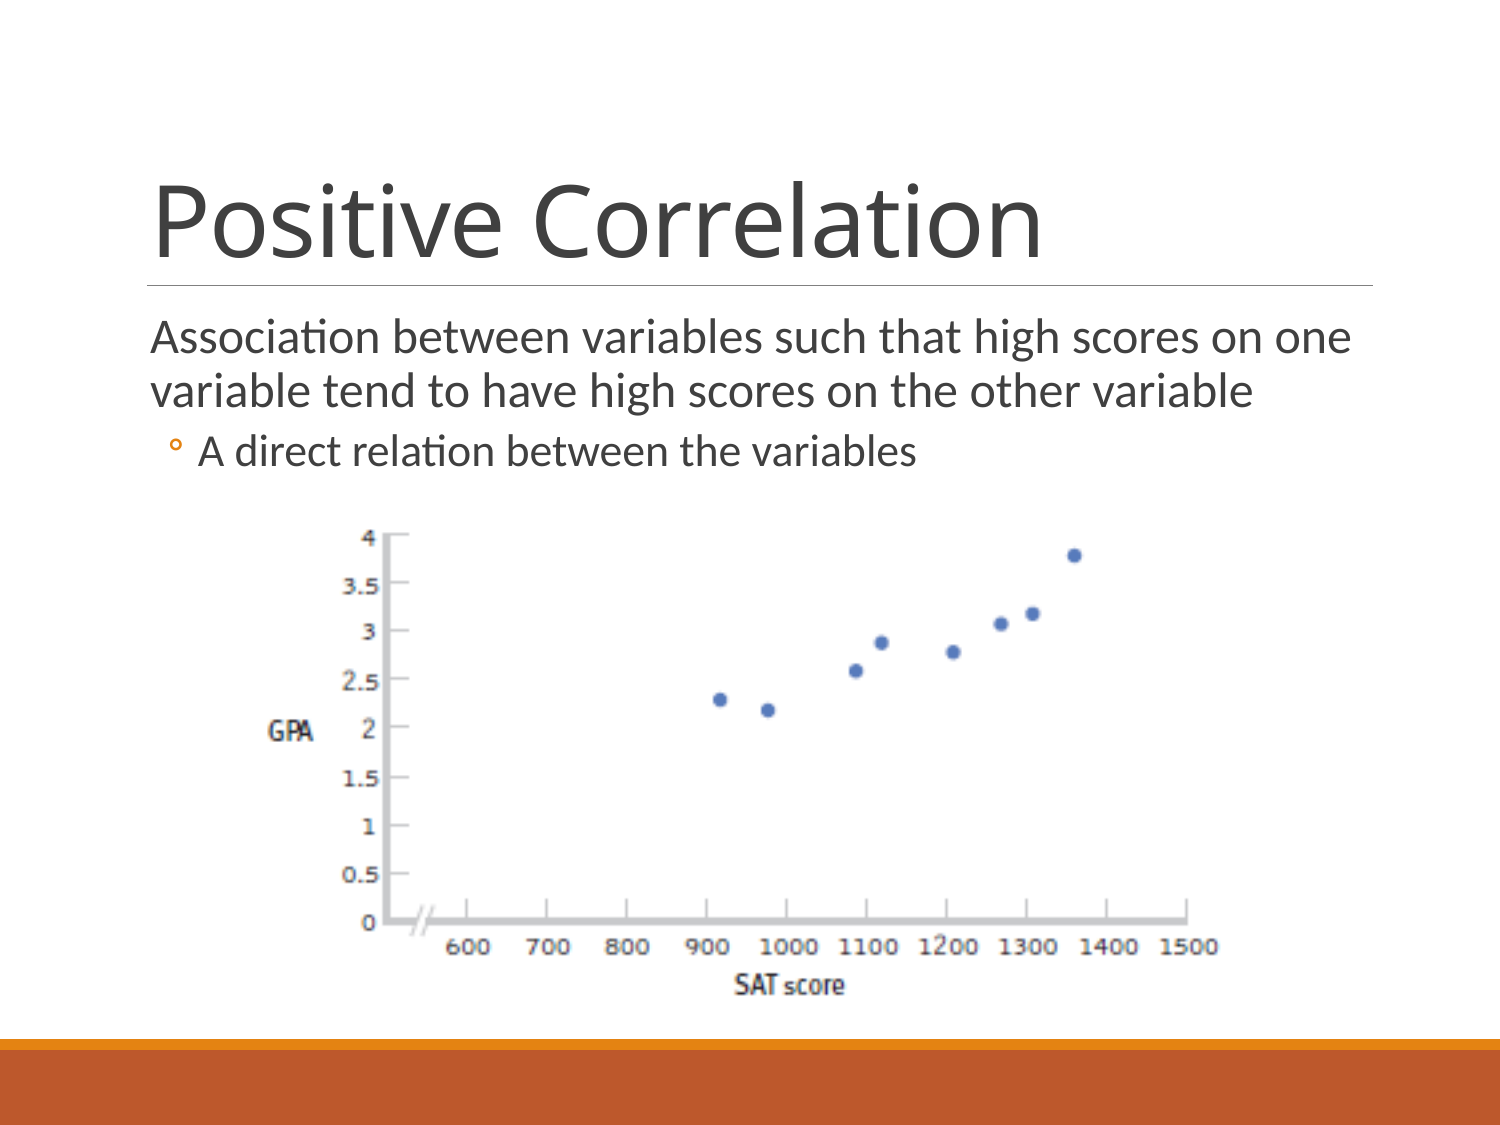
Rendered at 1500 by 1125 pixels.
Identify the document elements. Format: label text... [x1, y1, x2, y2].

list Association between variables such that high scores on one variable tend to have high scores on the other variable A direct relation between the variables [135, 302, 1373, 963]
title Positive Correlation [135, 47, 1373, 285]
picture [161, 499, 1258, 1034]
